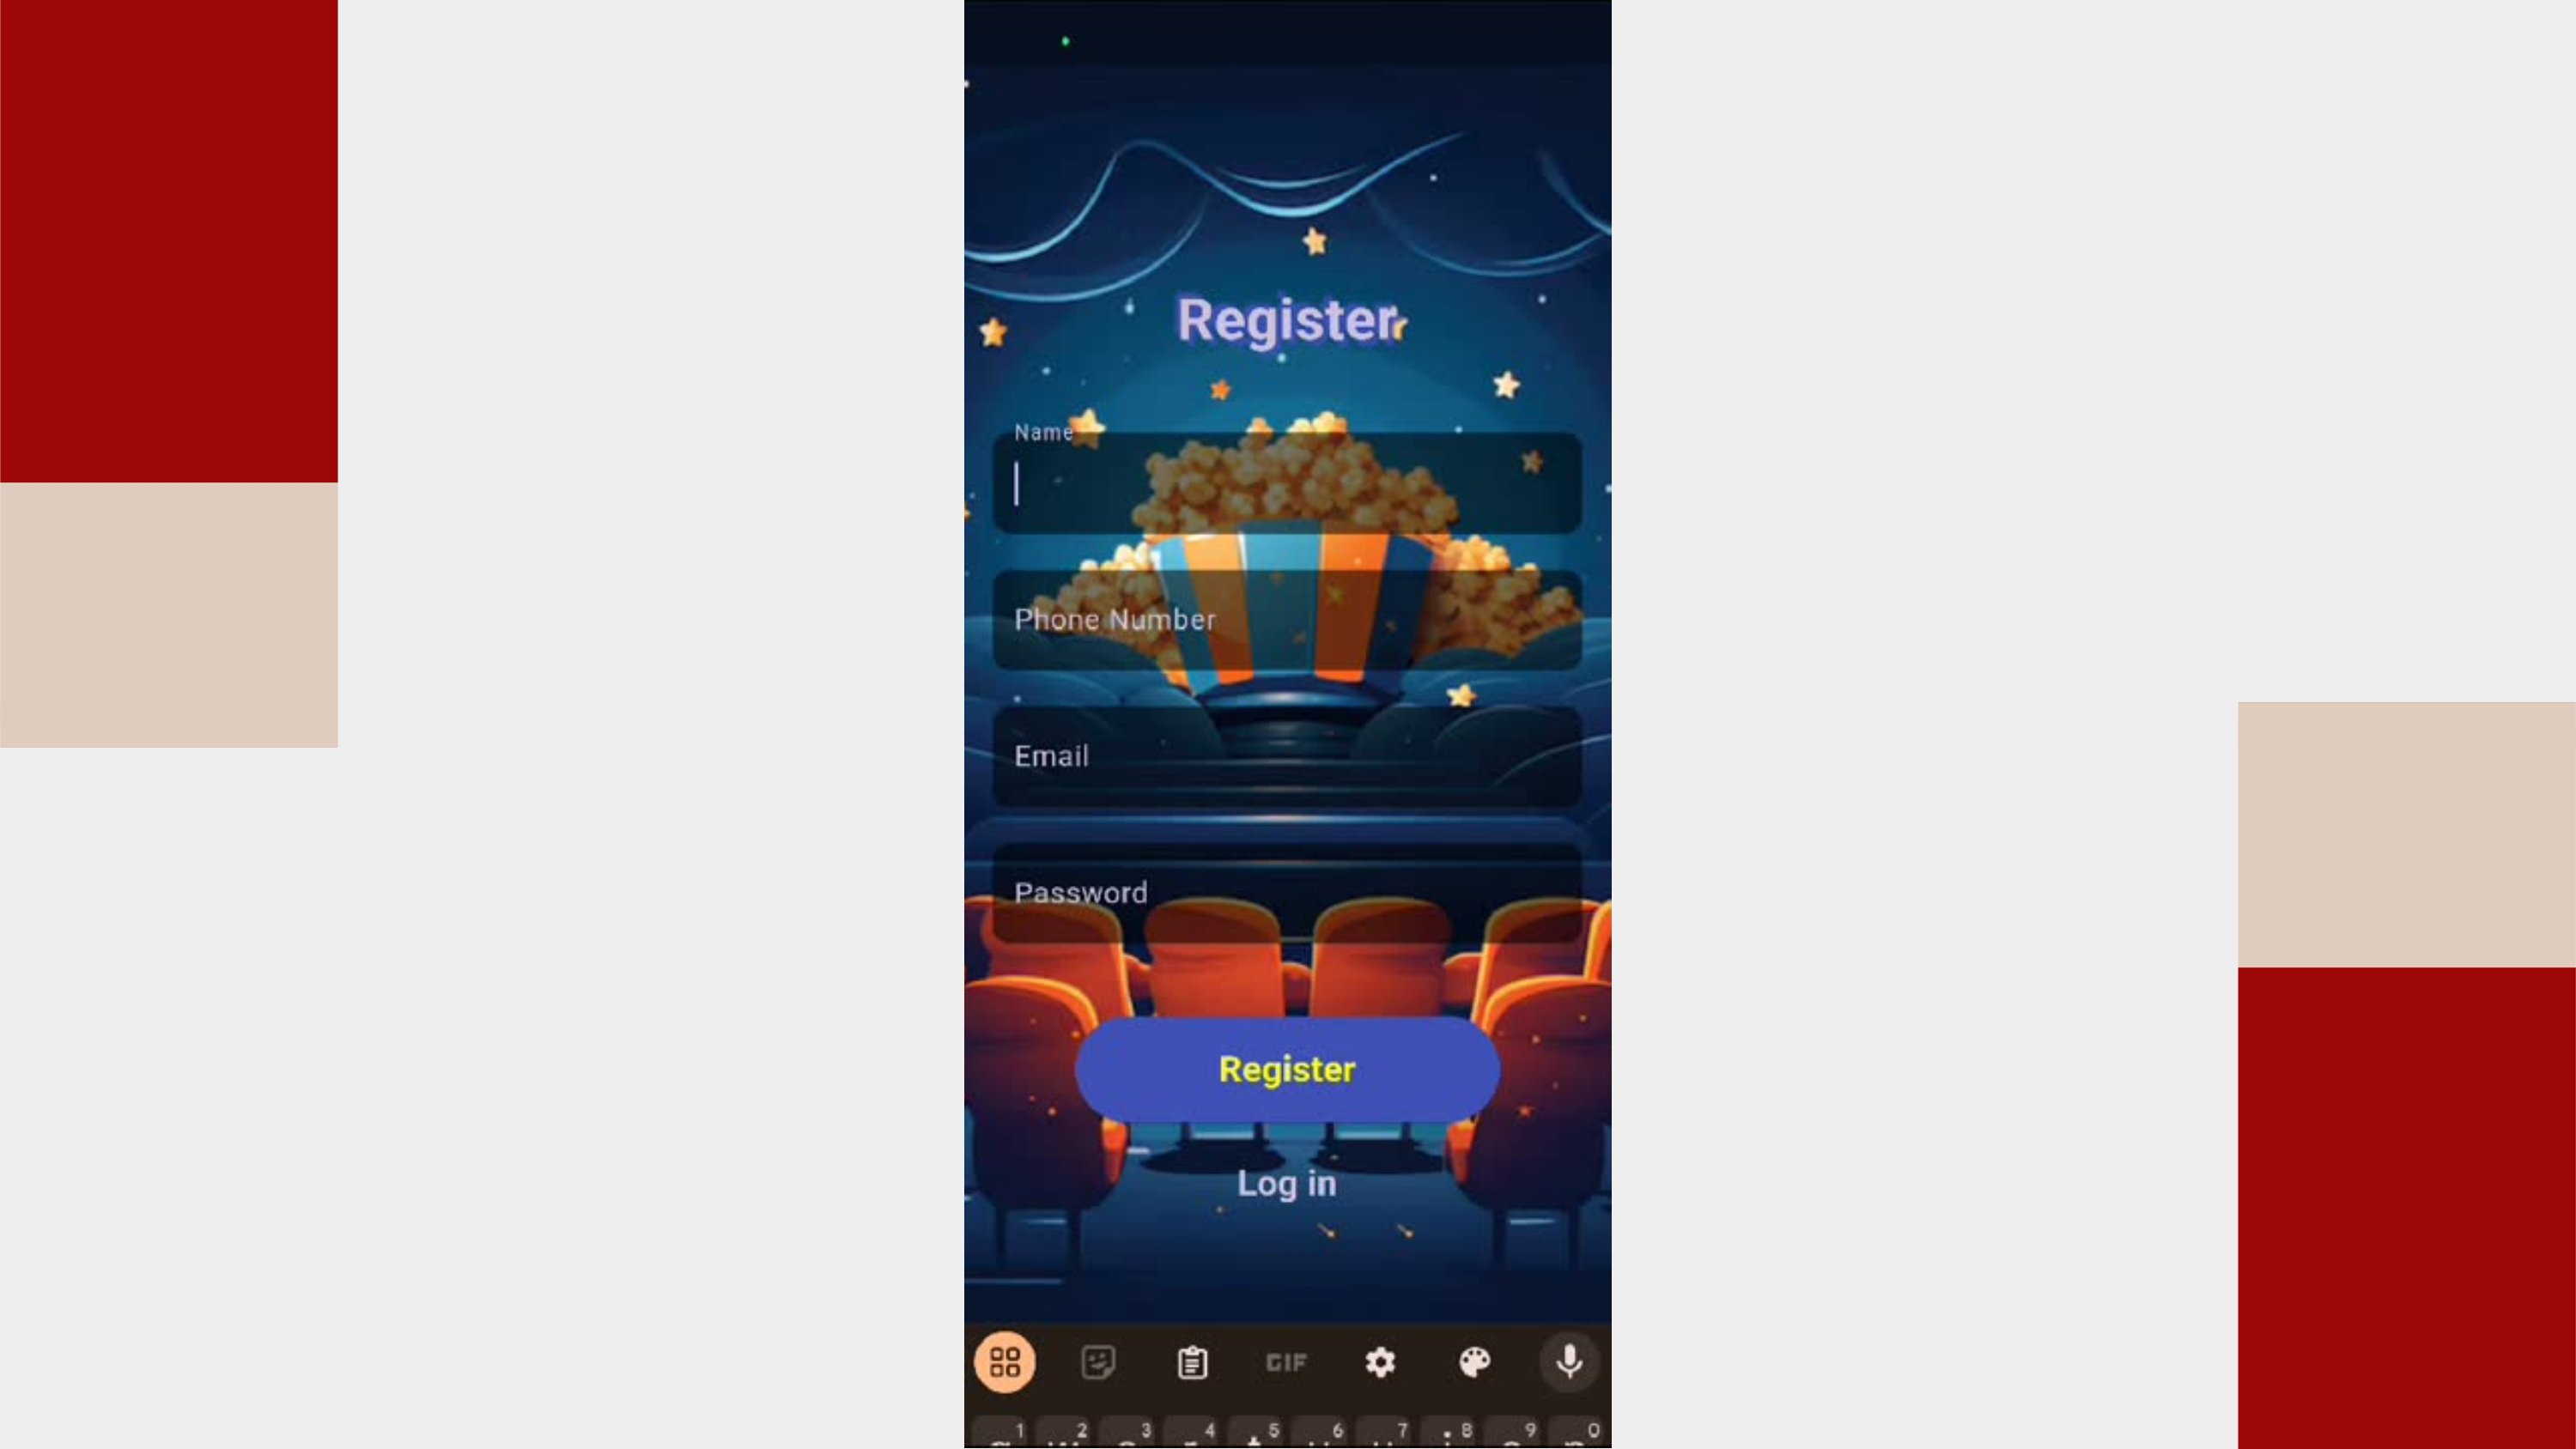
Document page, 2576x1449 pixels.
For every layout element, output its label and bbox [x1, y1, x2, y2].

text_box [2238, 702, 2576, 1449]
text_box [0, 0, 338, 749]
text_box [963, 0, 1613, 1449]
